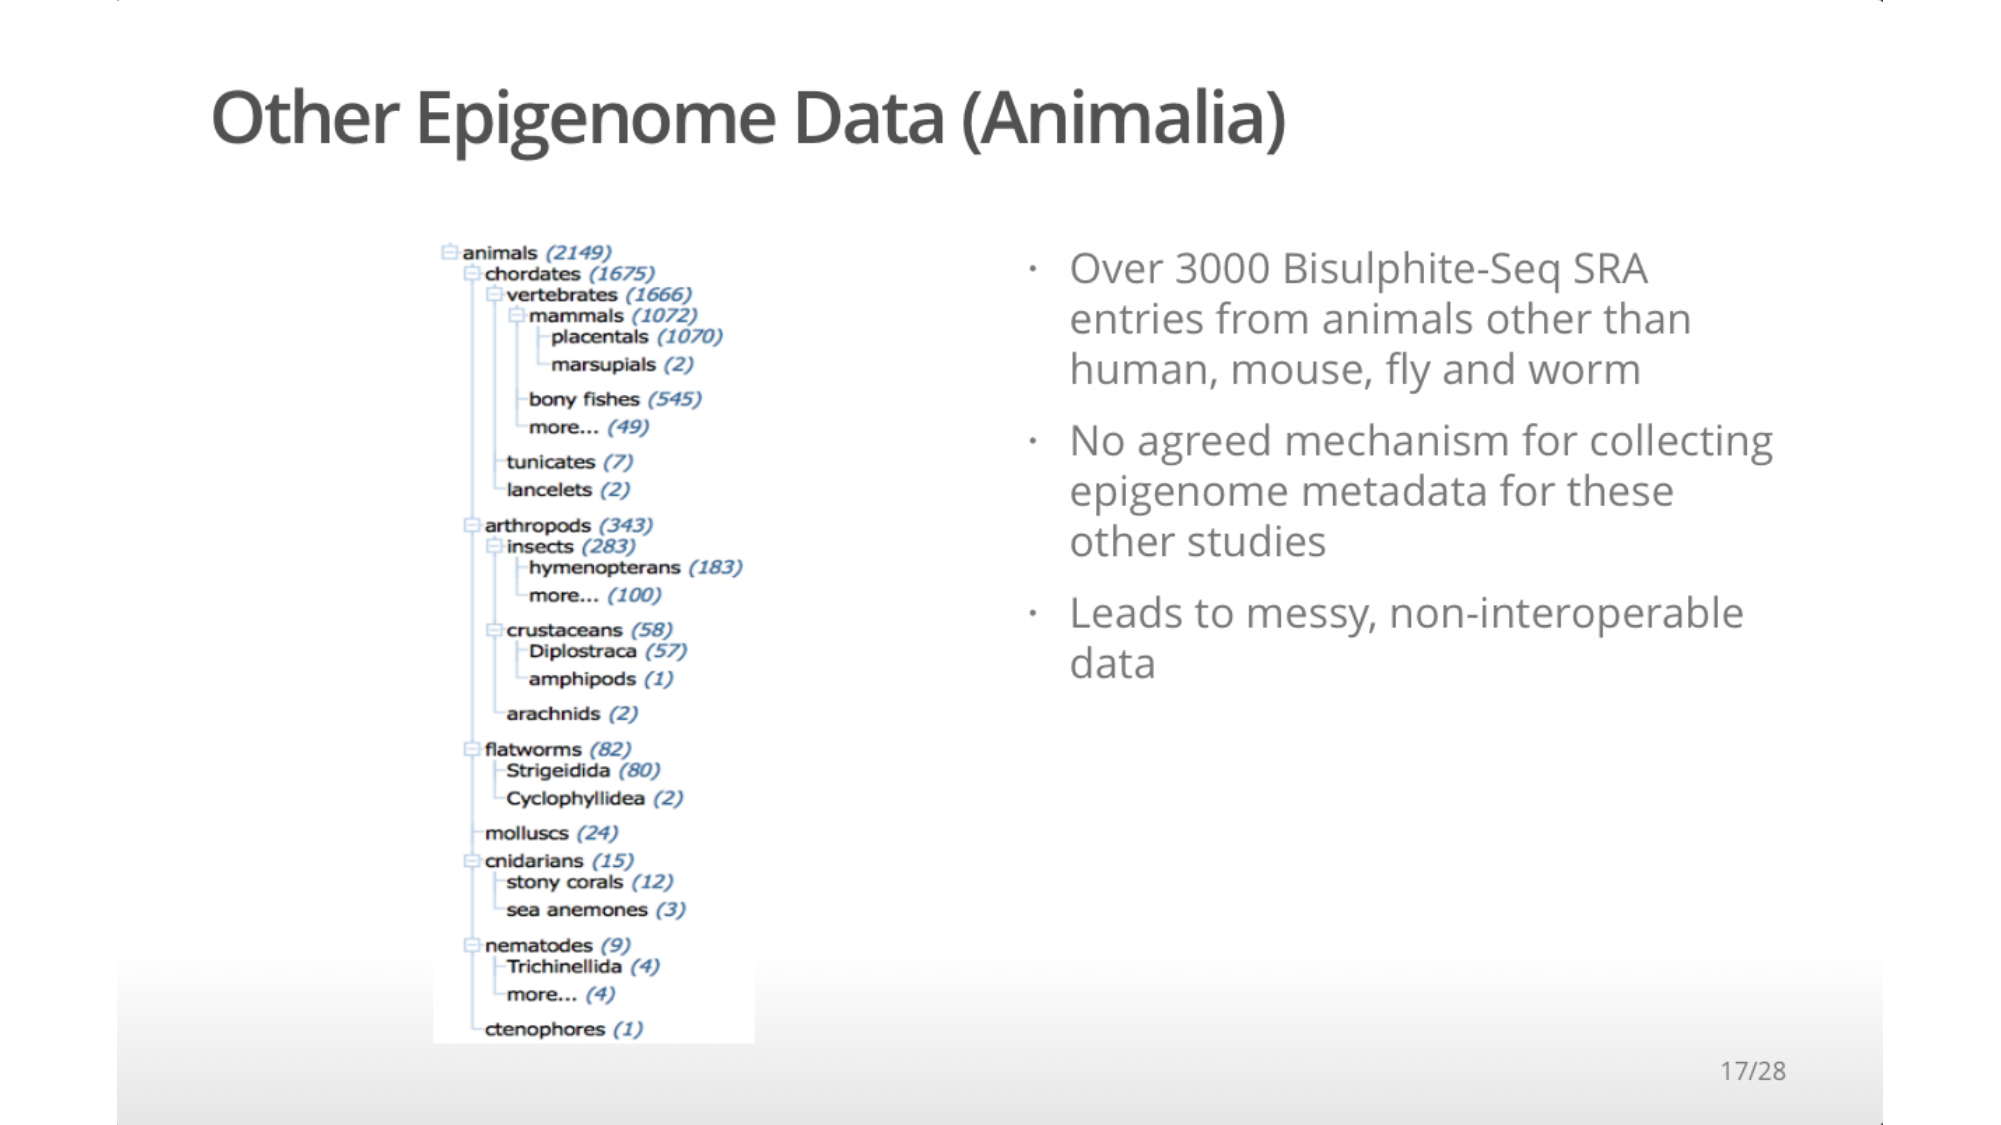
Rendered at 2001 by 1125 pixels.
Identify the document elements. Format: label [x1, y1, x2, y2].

picture [116, 0, 1883, 1125]
